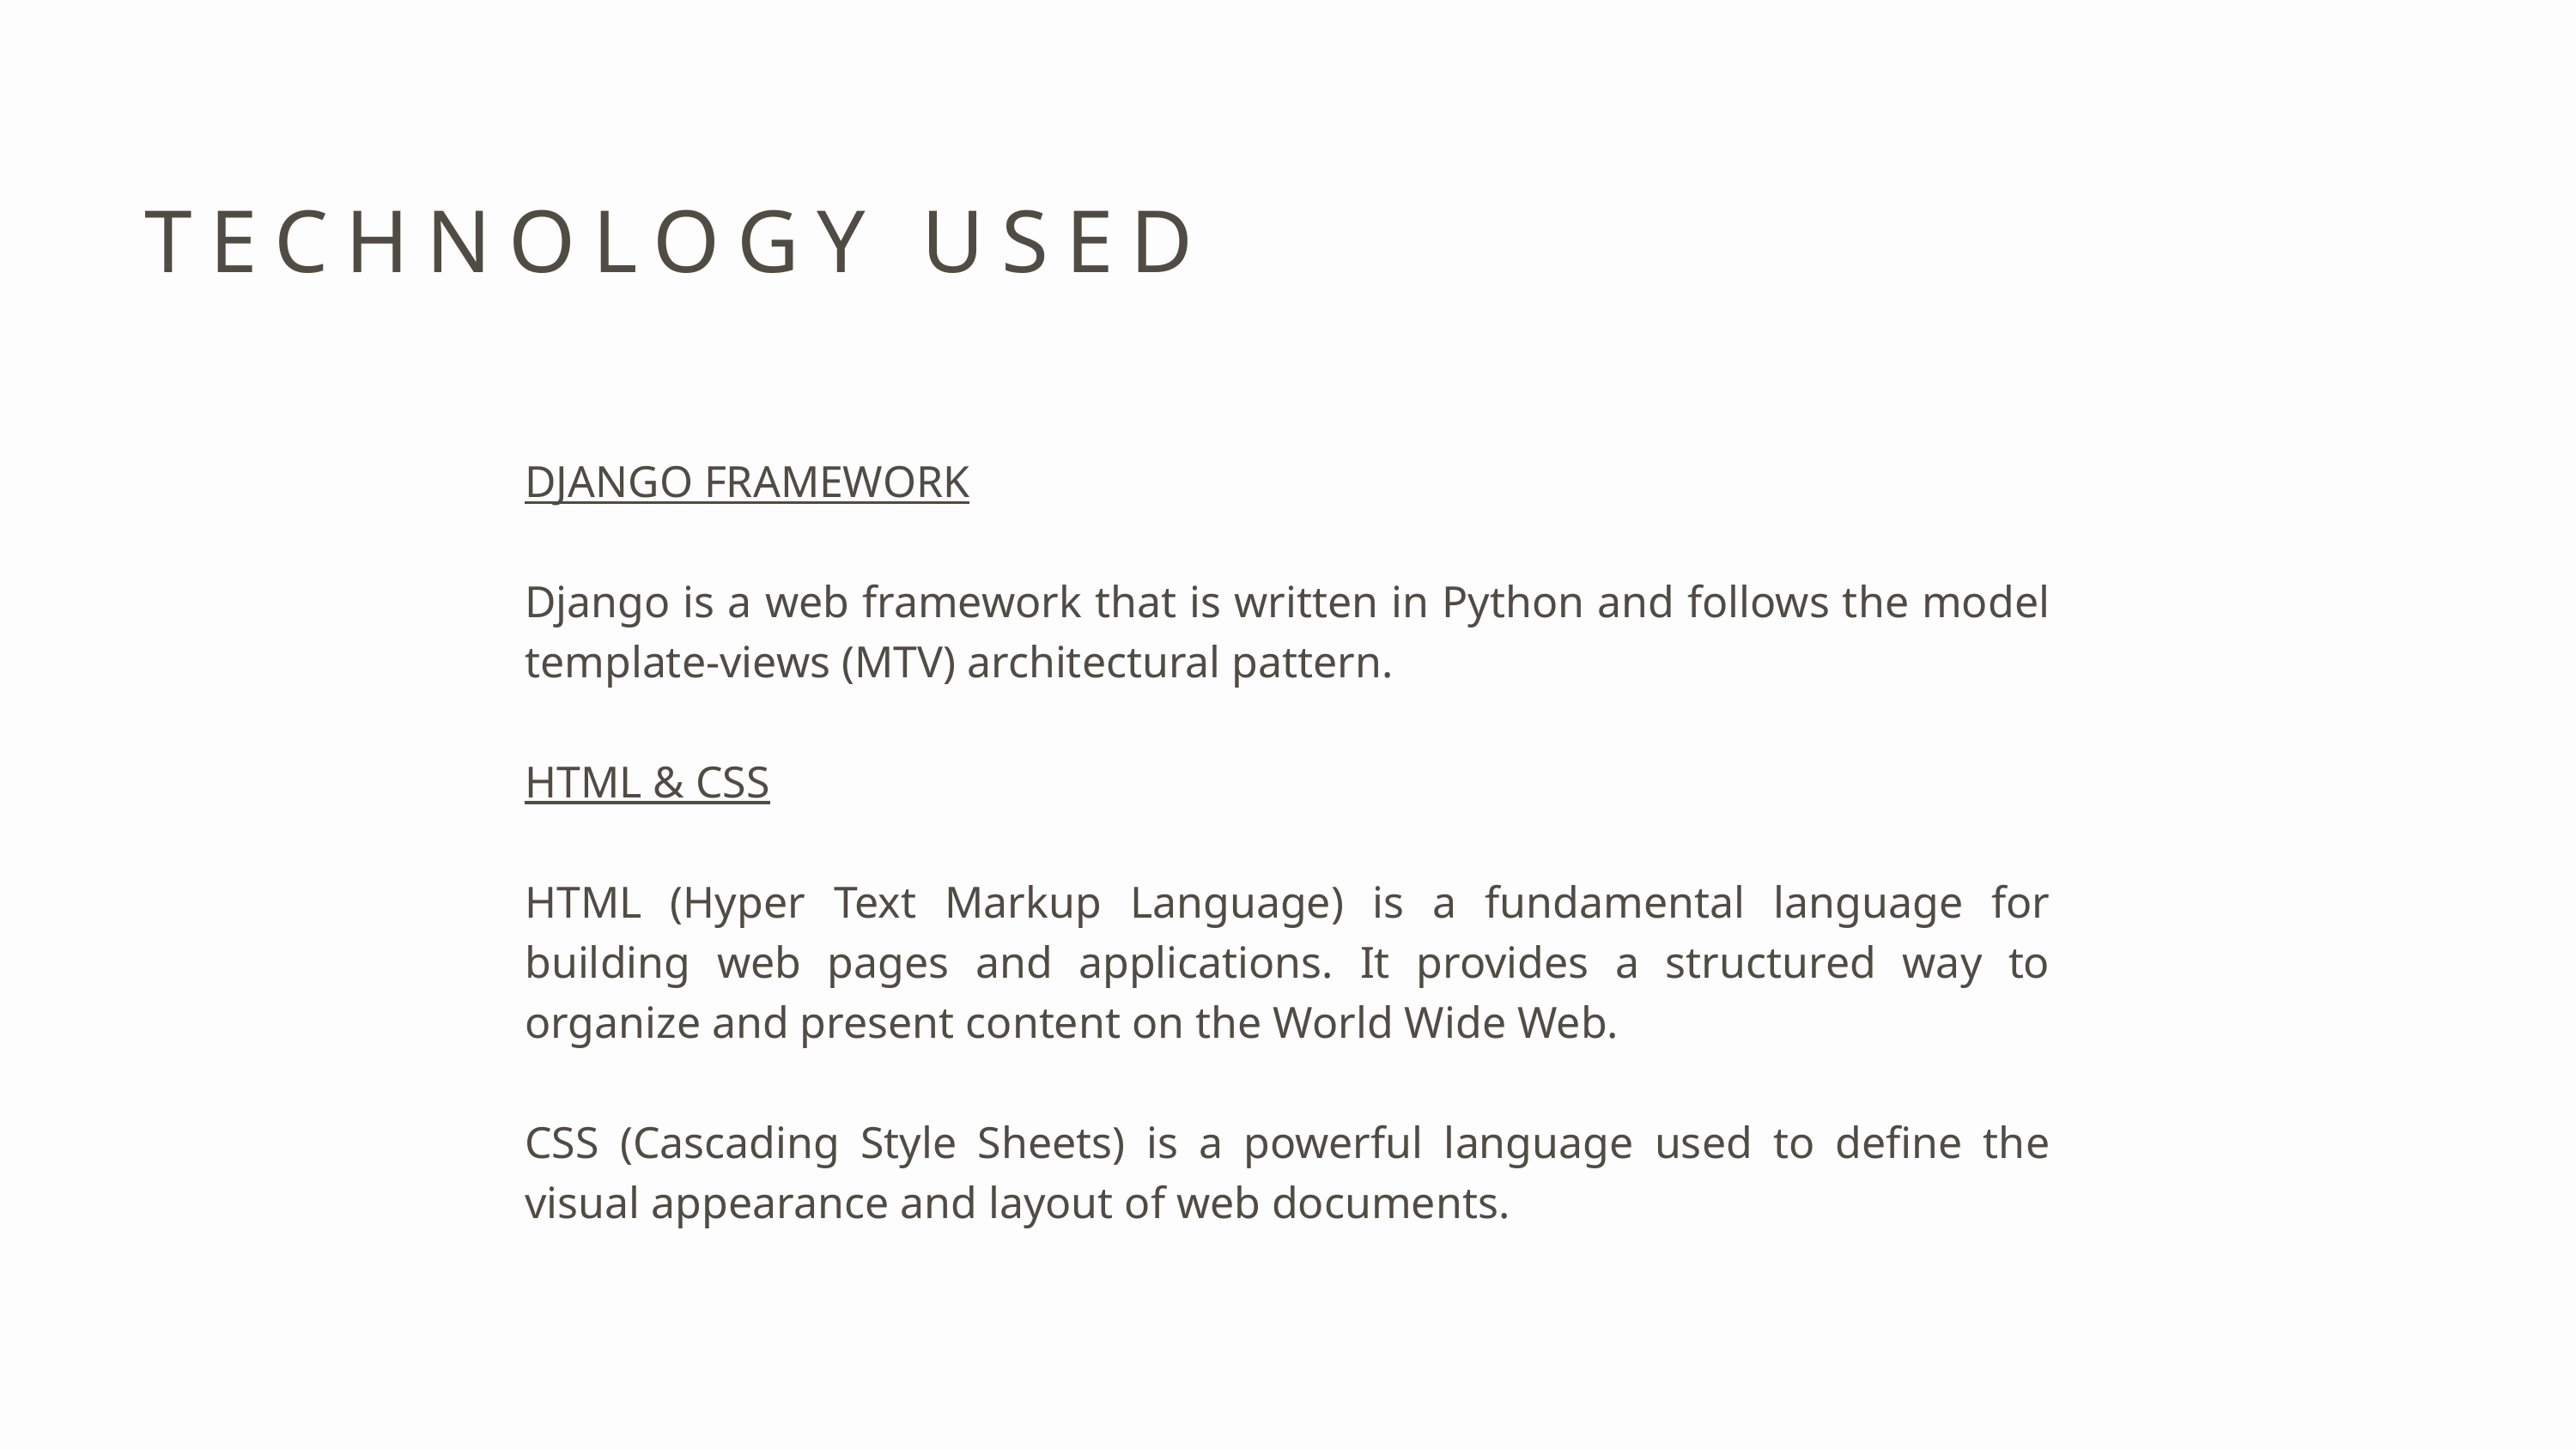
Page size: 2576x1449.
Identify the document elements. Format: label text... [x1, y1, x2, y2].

text_box DJANGO FRAMEWORK Django is a web framework that is written in Python and follows the model template-views (MTV) architectural pattern. HTML & CSS HTML (Hyper Text Markup Language) is a fundamental language for building web pages and applications. It provides a structured way to organize and present content on the World Wide Web. CSS (Cascading Style Sheets) is a powerful language used to define the visual appearance and layout of web documents. [525, 446, 2051, 1228]
text_box TECHNOLOGY USED [144, 169, 1223, 290]
